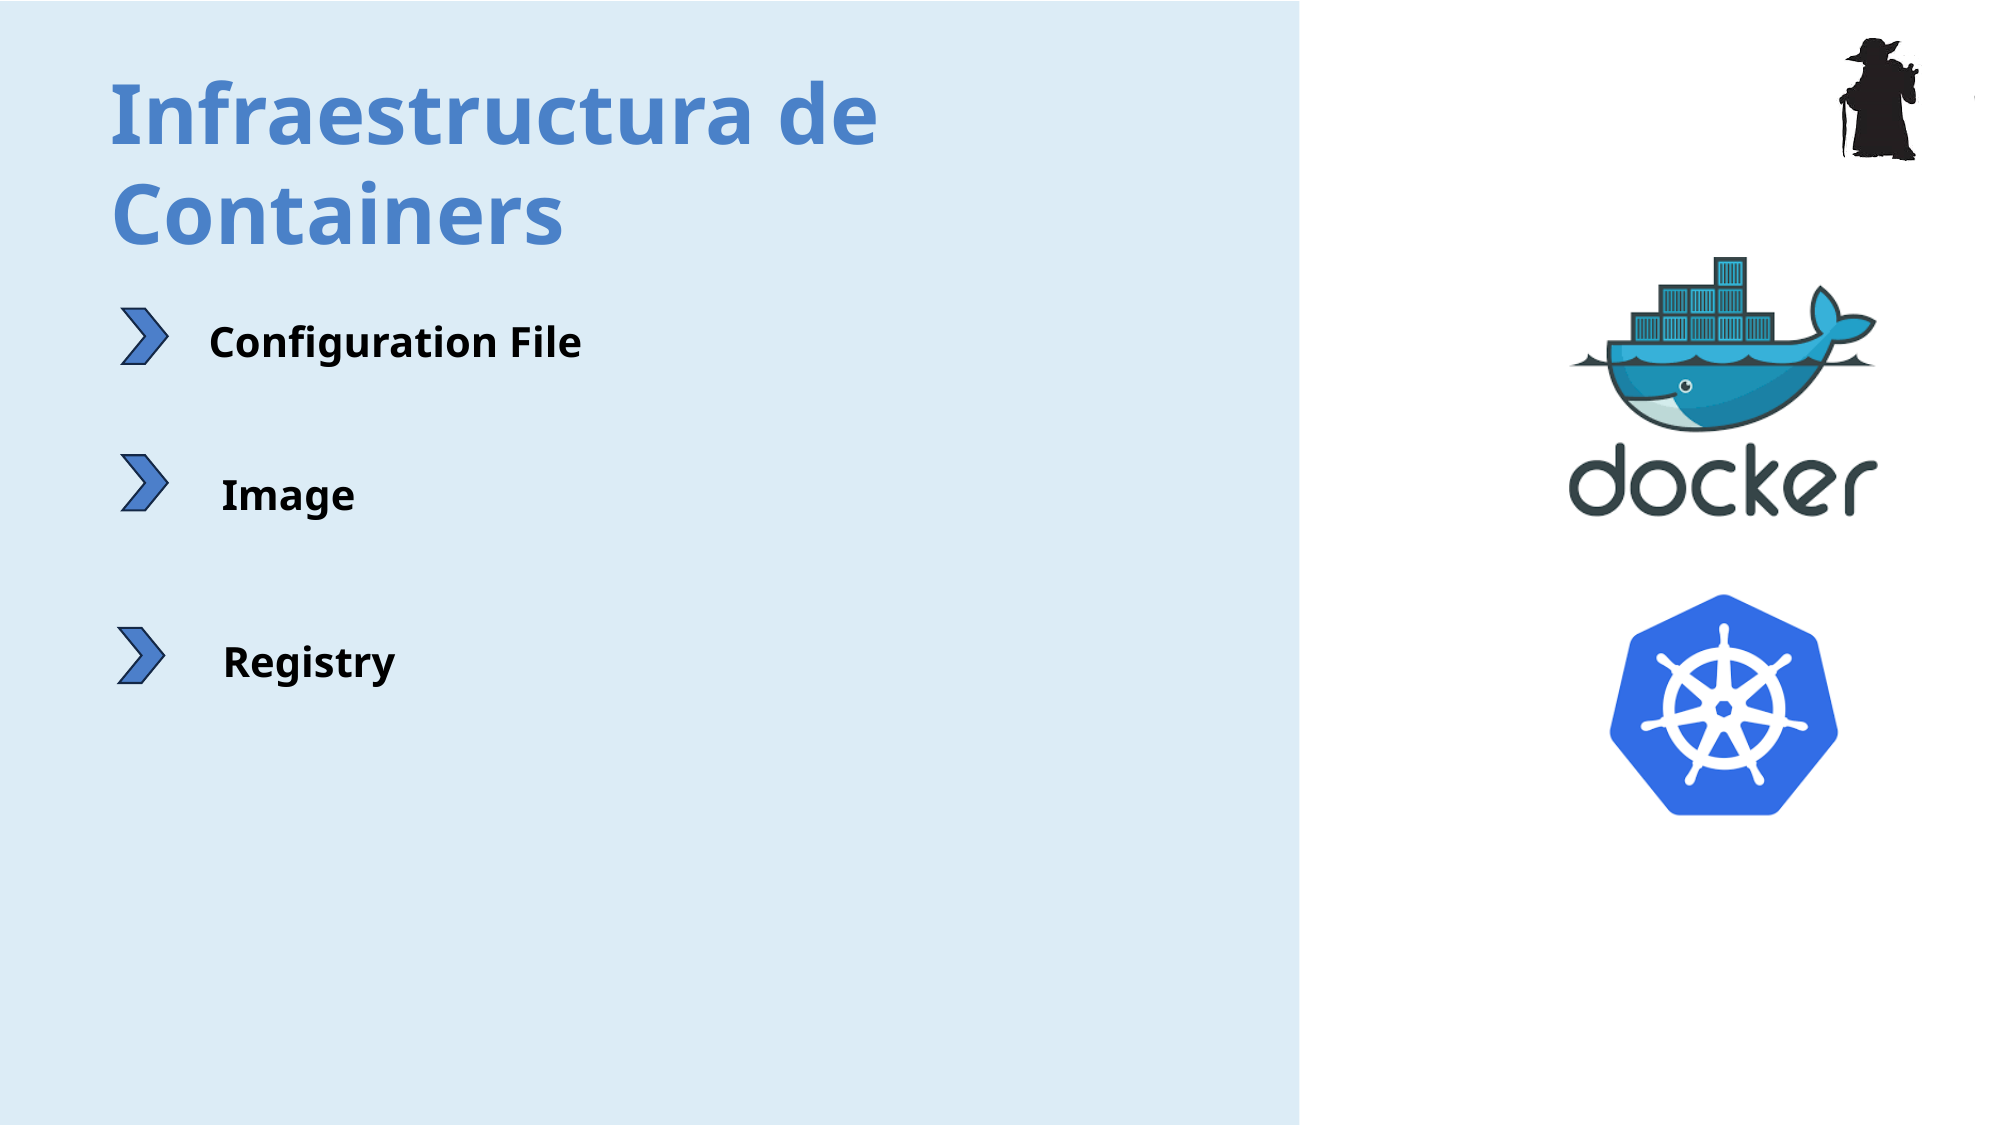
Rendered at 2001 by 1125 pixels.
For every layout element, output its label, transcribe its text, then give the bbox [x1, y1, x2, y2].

text_box Image [207, 461, 669, 527]
picture [1602, 587, 1845, 823]
text_box [0, 0, 1300, 1125]
picture [1777, 0, 1978, 200]
picture [1569, 257, 1878, 517]
text_box Registry [207, 627, 754, 693]
text_box [120, 454, 170, 512]
text_box Configuration File [193, 308, 1217, 374]
text_box [120, 307, 170, 365]
text_box [116, 626, 166, 685]
text_box Infraestructura de Containers [110, 61, 1300, 262]
